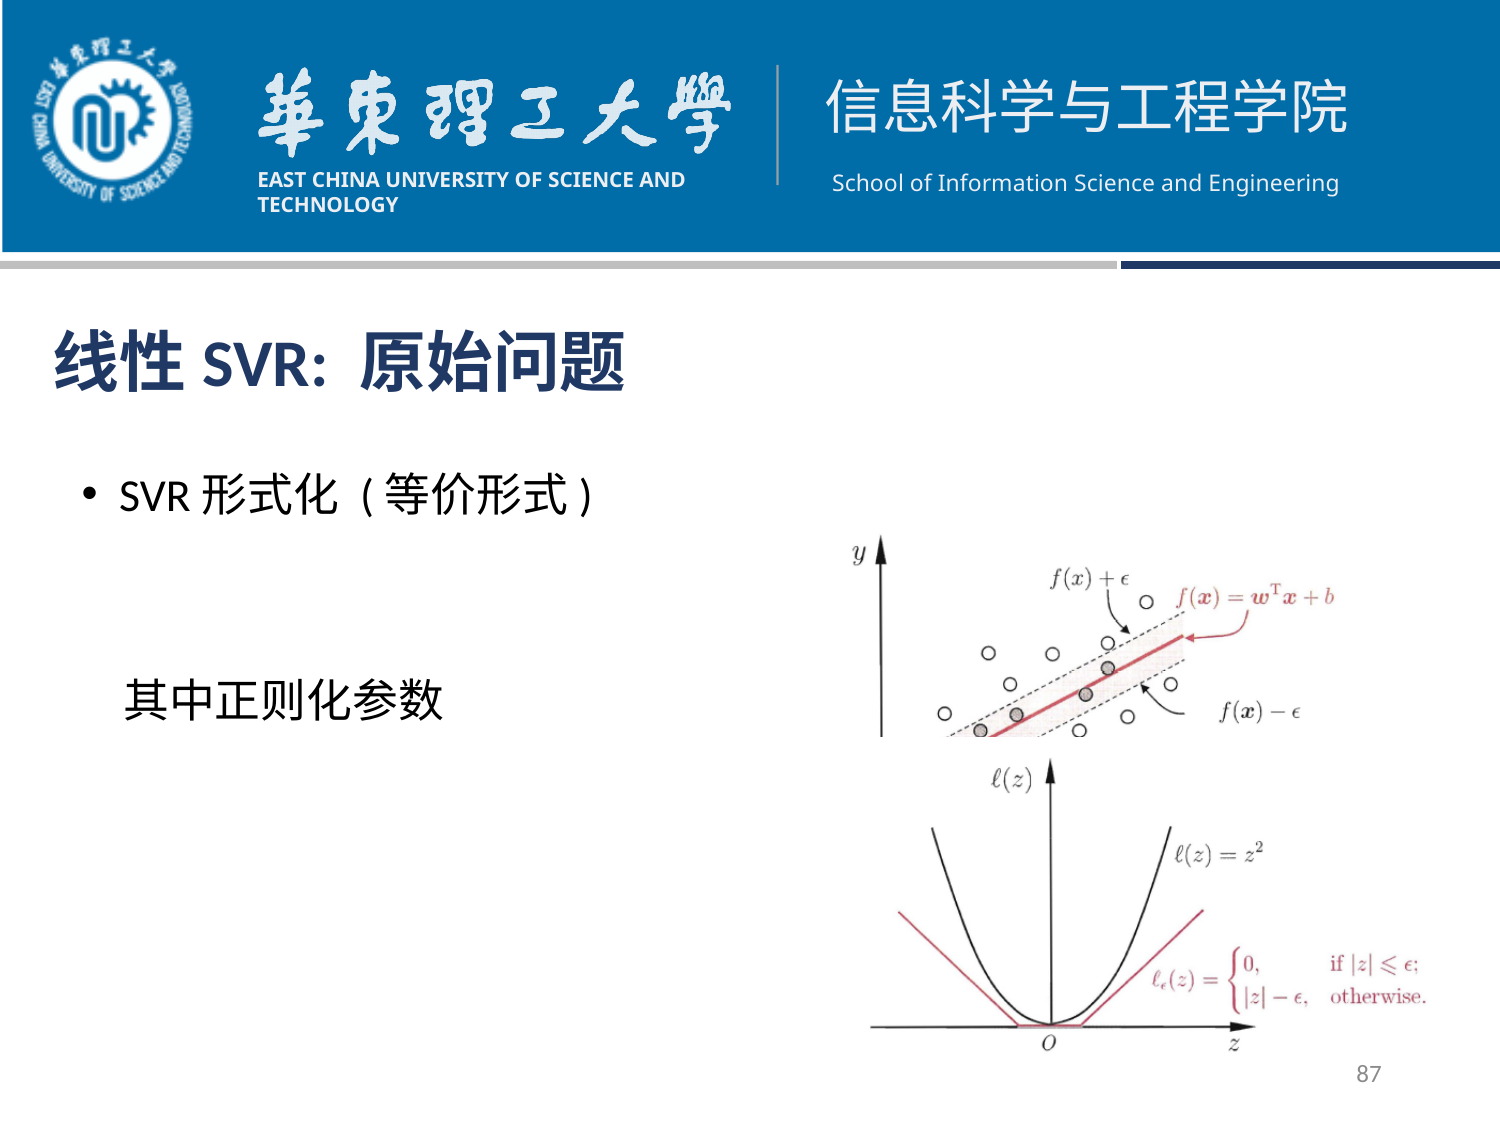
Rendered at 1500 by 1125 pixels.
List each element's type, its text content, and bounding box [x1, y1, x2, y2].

picture [22, 32, 202, 214]
picture [827, 511, 1434, 1061]
slide_number 87 [1059, 1061, 1397, 1103]
text_box 线性SVR: 原始问题 [41, 269, 1423, 461]
